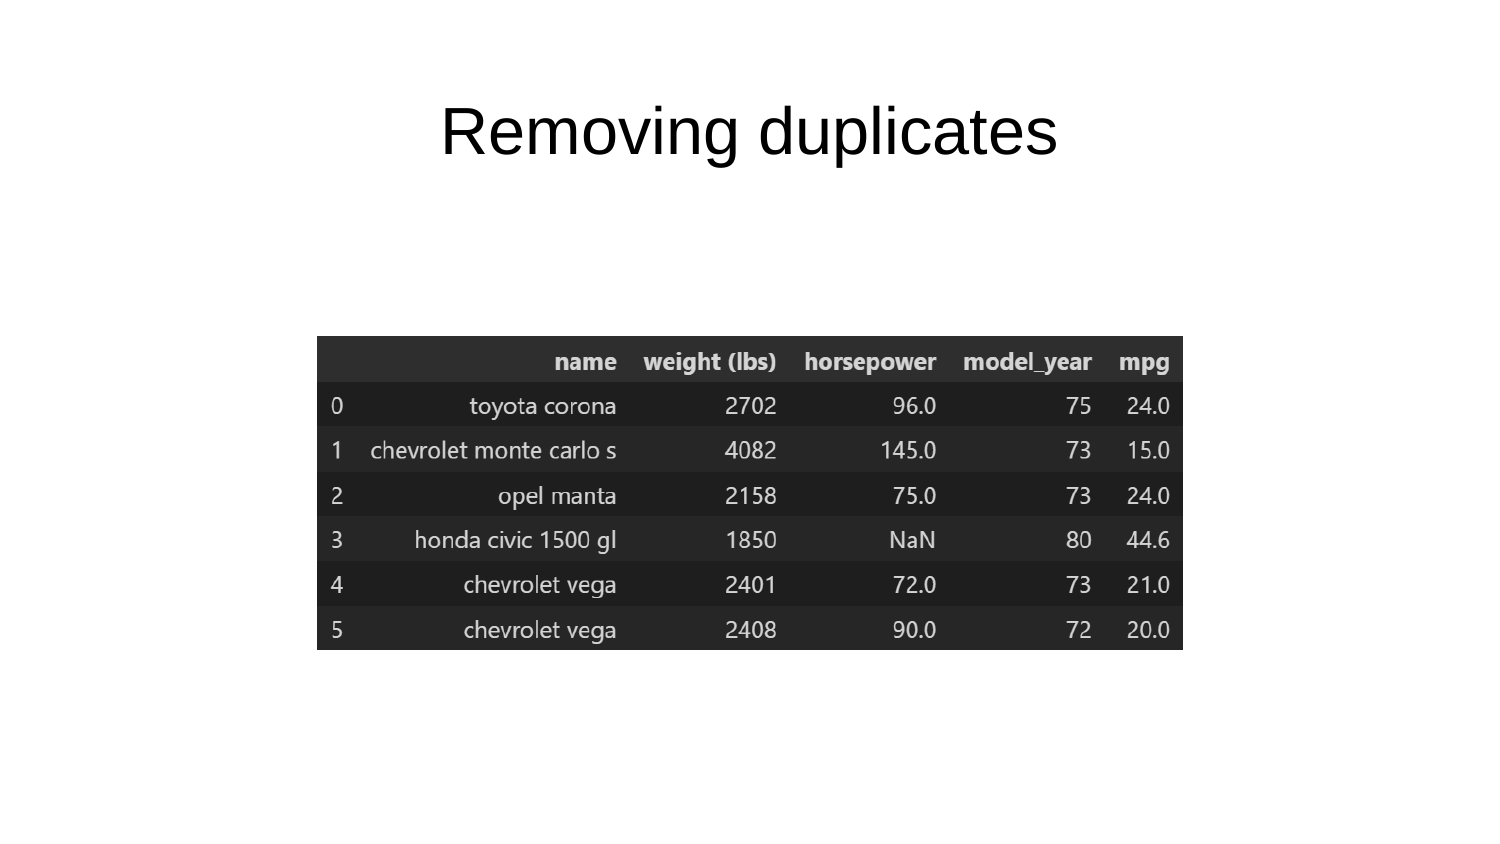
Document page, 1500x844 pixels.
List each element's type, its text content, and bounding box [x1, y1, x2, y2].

picture [317, 336, 1183, 650]
title Removing duplicates [51, 72, 1449, 176]
